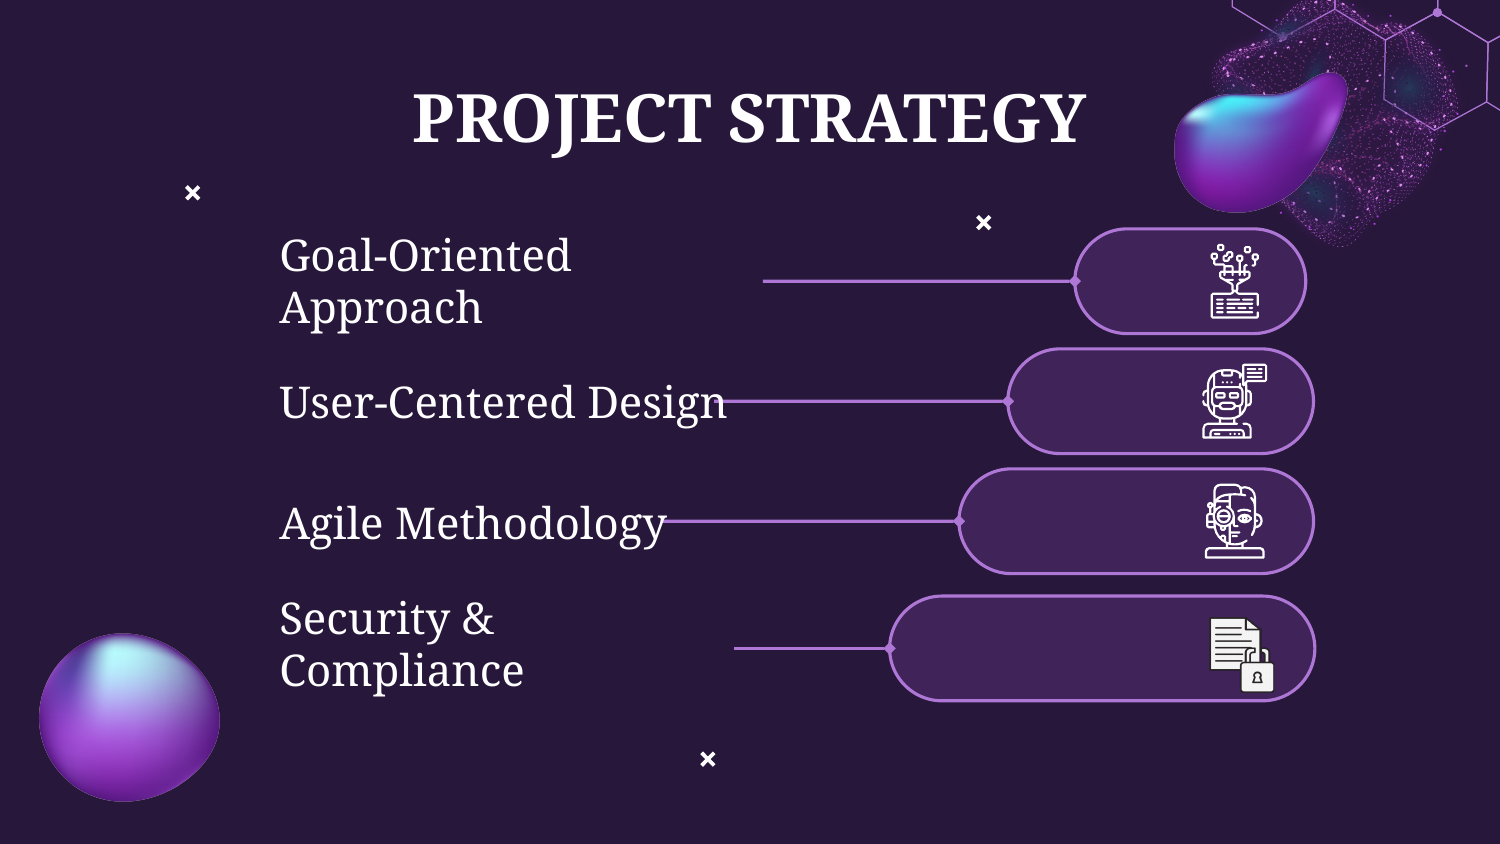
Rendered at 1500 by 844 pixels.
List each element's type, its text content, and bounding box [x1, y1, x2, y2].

text_box [1209, 617, 1275, 693]
text_box Agile Methodology [264, 482, 784, 562]
picture [1153, 0, 1500, 288]
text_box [1210, 243, 1260, 319]
text_box [959, 468, 1314, 574]
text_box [701, 752, 715, 766]
text_box [1075, 228, 1306, 334]
title PROJECT STRATEGY [116, 60, 1196, 155]
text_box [1202, 363, 1268, 439]
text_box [1204, 483, 1265, 559]
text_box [186, 186, 200, 200]
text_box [977, 216, 991, 230]
picture [13, 607, 245, 832]
text_box Security & Compliance [264, 603, 749, 683]
text_box [1008, 348, 1314, 454]
text_box [890, 596, 1315, 701]
text_box User-Centered Design [264, 361, 784, 441]
text_box Goal-Oriented Approach [264, 240, 784, 320]
